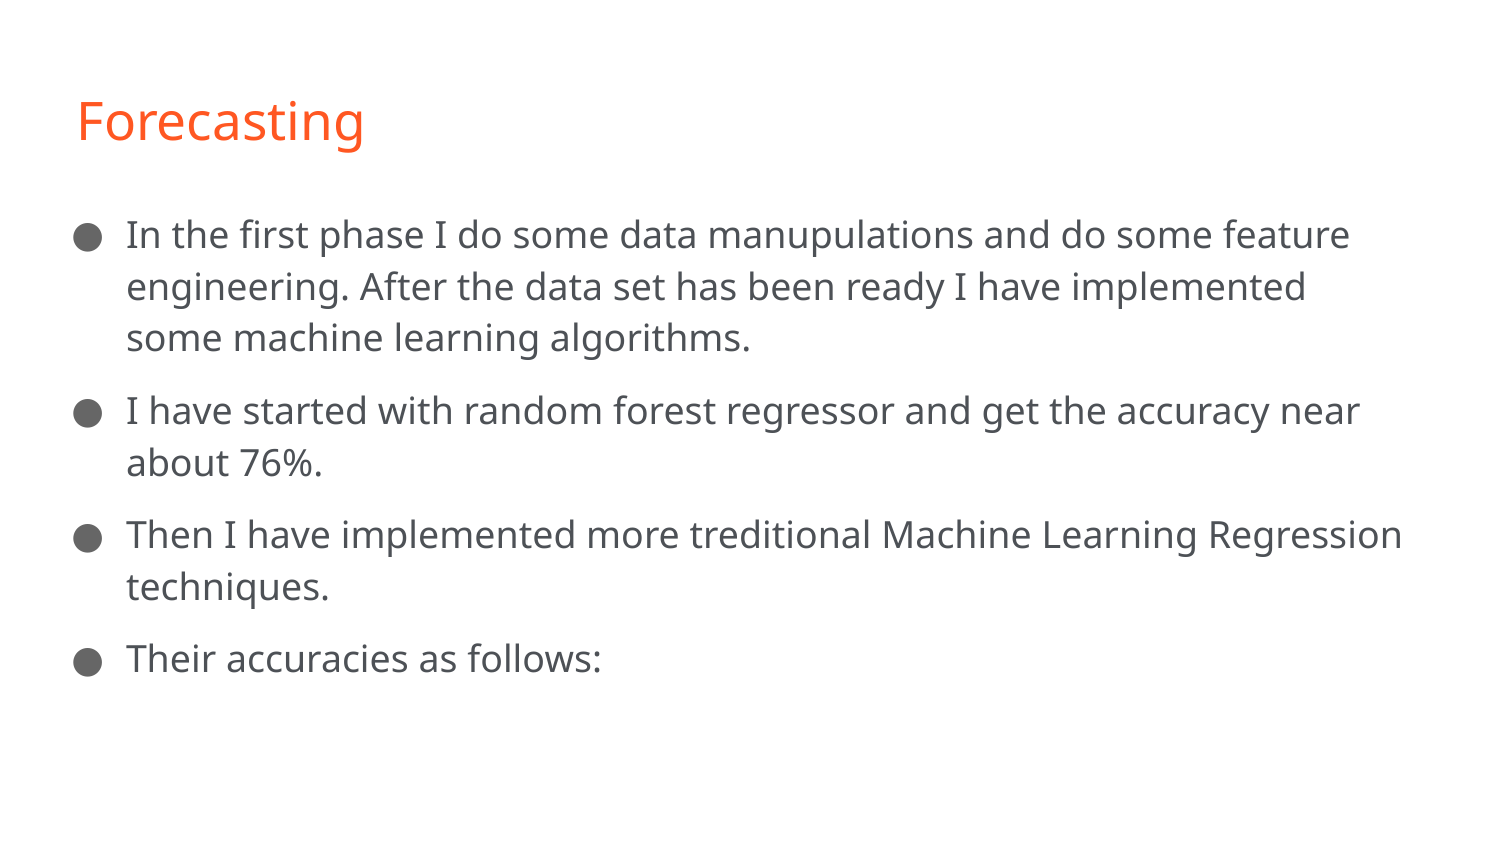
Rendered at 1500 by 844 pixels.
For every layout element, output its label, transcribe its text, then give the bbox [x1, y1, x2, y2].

list In the first phase I do some data manupulations and do some feature engineering. After the data set has been ready I have implemented some machine learning algorithms. I have started with random forest regressor and get the accuracy near about 76%. Then I have implemented more treditional Machine Learning Regression techniques. Their accuracies as follows: [51, 189, 1409, 750]
title Forecasting [76, 71, 1475, 166]
